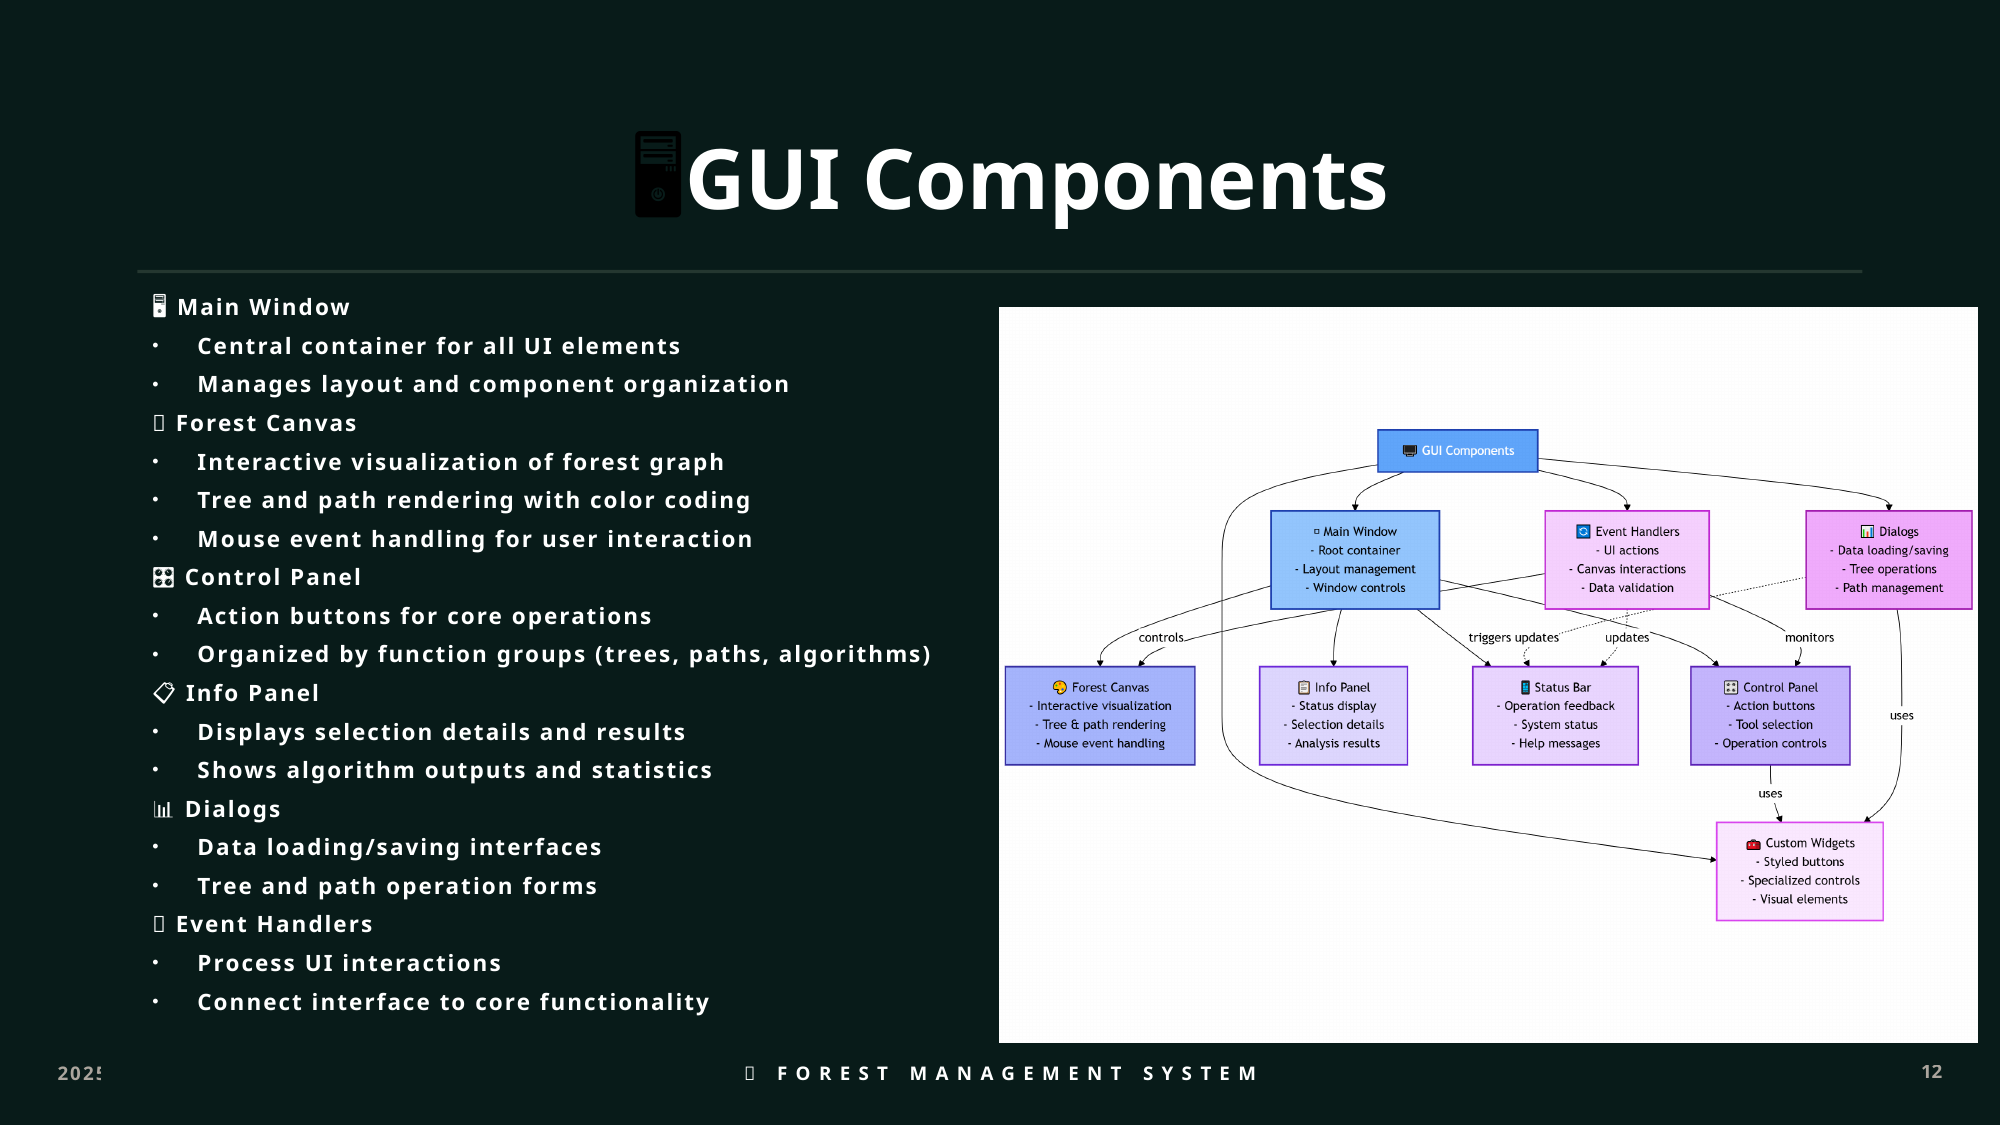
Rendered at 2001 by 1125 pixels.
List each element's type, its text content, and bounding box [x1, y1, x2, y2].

footer 🌲 Forest Management System [587, 1042, 1413, 1103]
title 🖥️GUI Components [137, 108, 1863, 244]
picture [999, 307, 1978, 1043]
slide_number 12 [1725, 1043, 1958, 1103]
slide_number 2025 [42, 1042, 587, 1103]
list 🖥️ Main Window Central container for all UI elements Manages layout and component organization 🎨 Forest Canvas Interactive visualization of forest graph Tree and path rendering with color coding Mouse event handling for user interaction 🎛️ Control Panel Action buttons for core operations Organized by function groups (trees, paths, algorithms) 📋 Info Panel Displays selection details and results Shows algorithm outputs and statistics 📊 Dialogs Data loading/saving interfaces Tree and path operation forms 🔄 Event Handlers Process UI interactions Connect interface to core functionality [137, 280, 1863, 1028]
